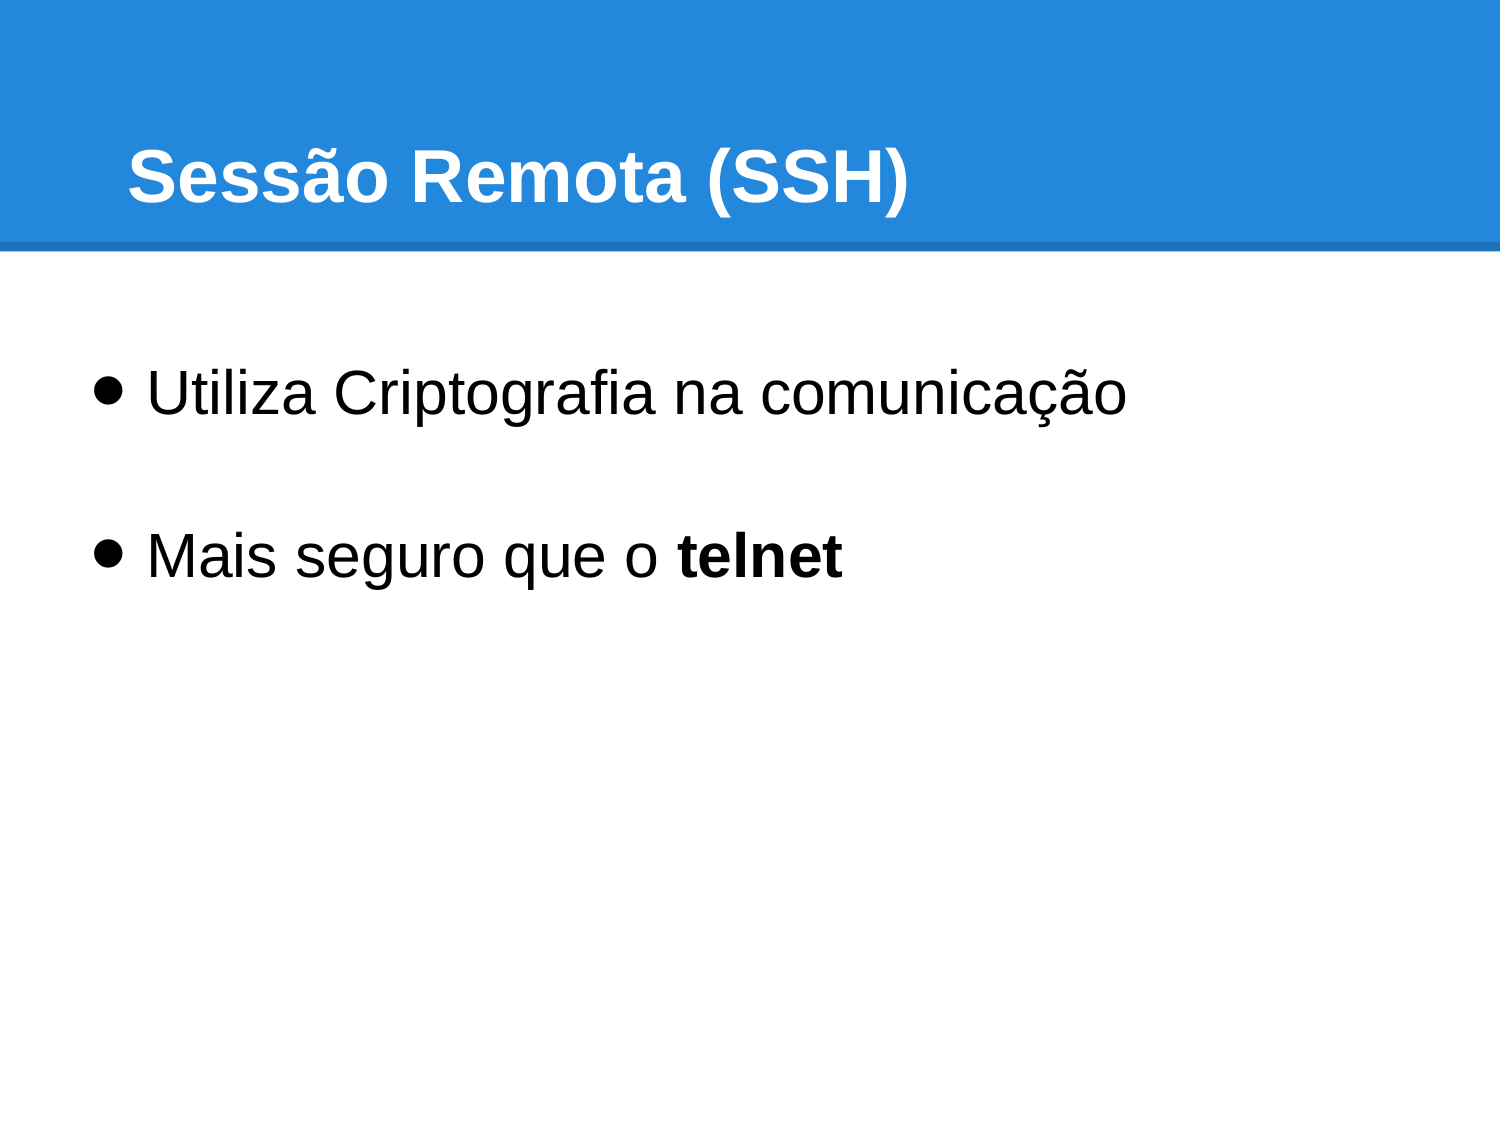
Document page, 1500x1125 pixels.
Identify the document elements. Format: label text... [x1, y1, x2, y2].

title Sessão Remota (SSH) [75, 45, 1425, 233]
list Utiliza Criptografia na comunicação Mais seguro que o telnet [75, 262, 1425, 1078]
